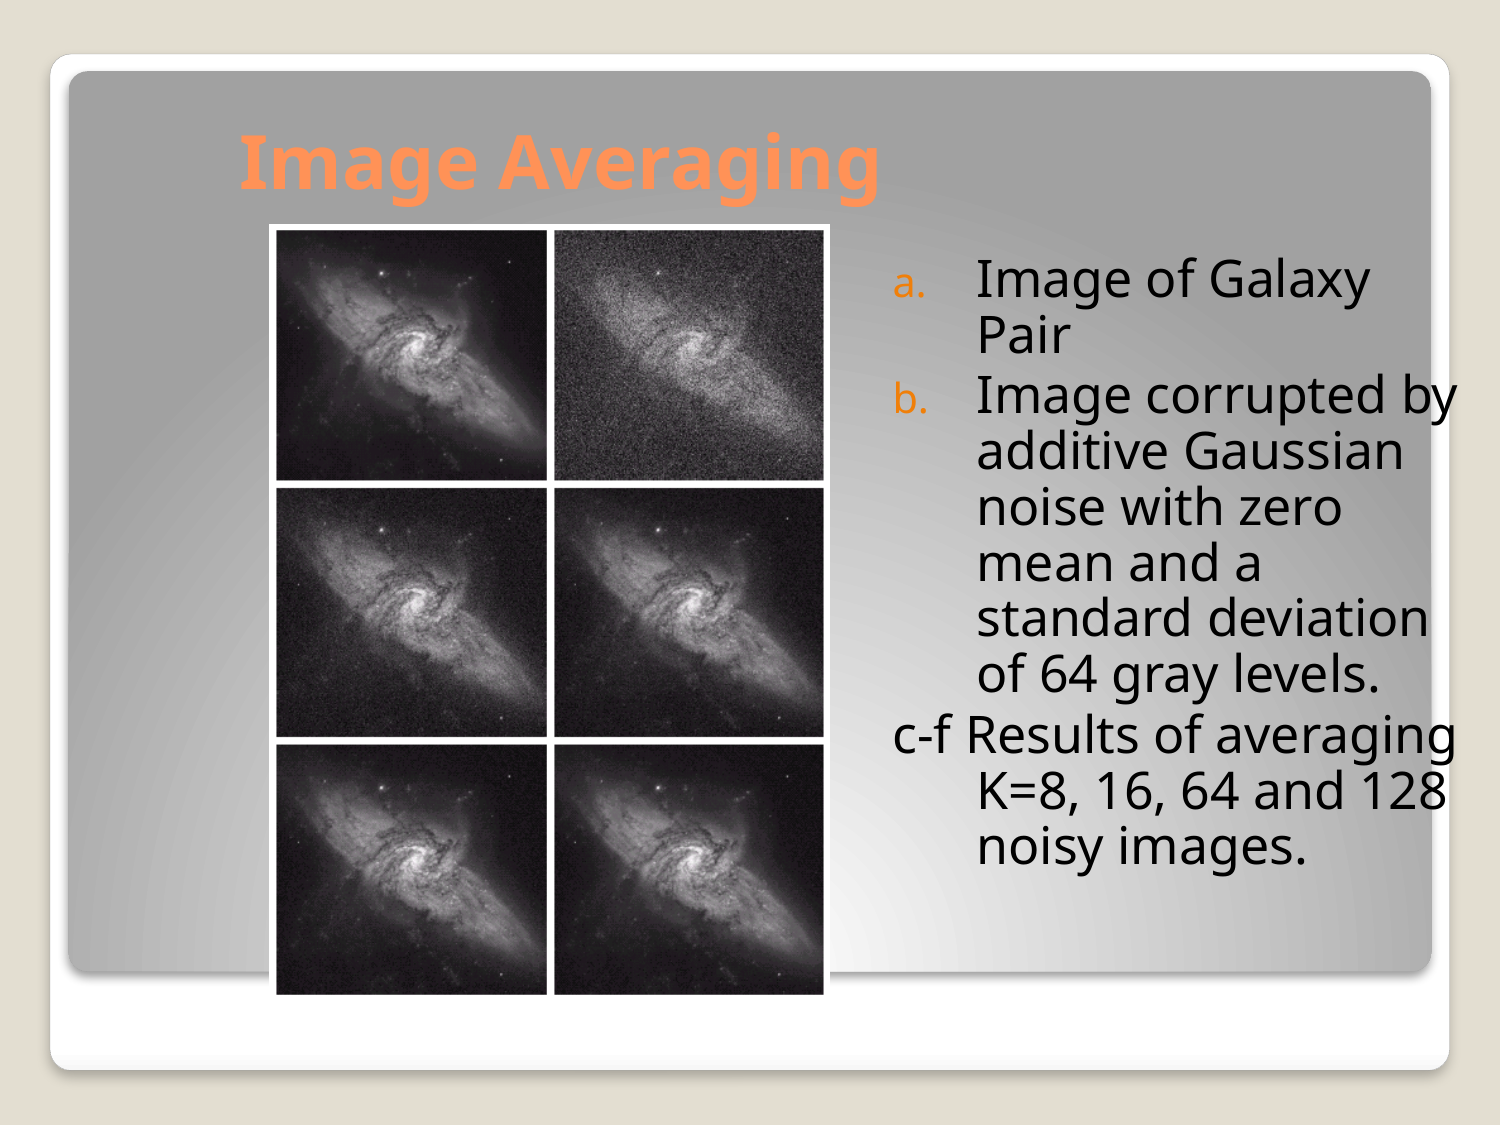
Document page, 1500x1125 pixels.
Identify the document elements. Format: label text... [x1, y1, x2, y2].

list Image of Galaxy Pair Image corrupted by additive Gaussian noise with zero mean and a standard deviation of 64 gray levels. c-f Results of averaging K=8, 16, 64 and 128 noisy images. [862, 237, 1475, 1000]
title Image Averaging [225, 37, 1463, 213]
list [269, 224, 830, 1001]
